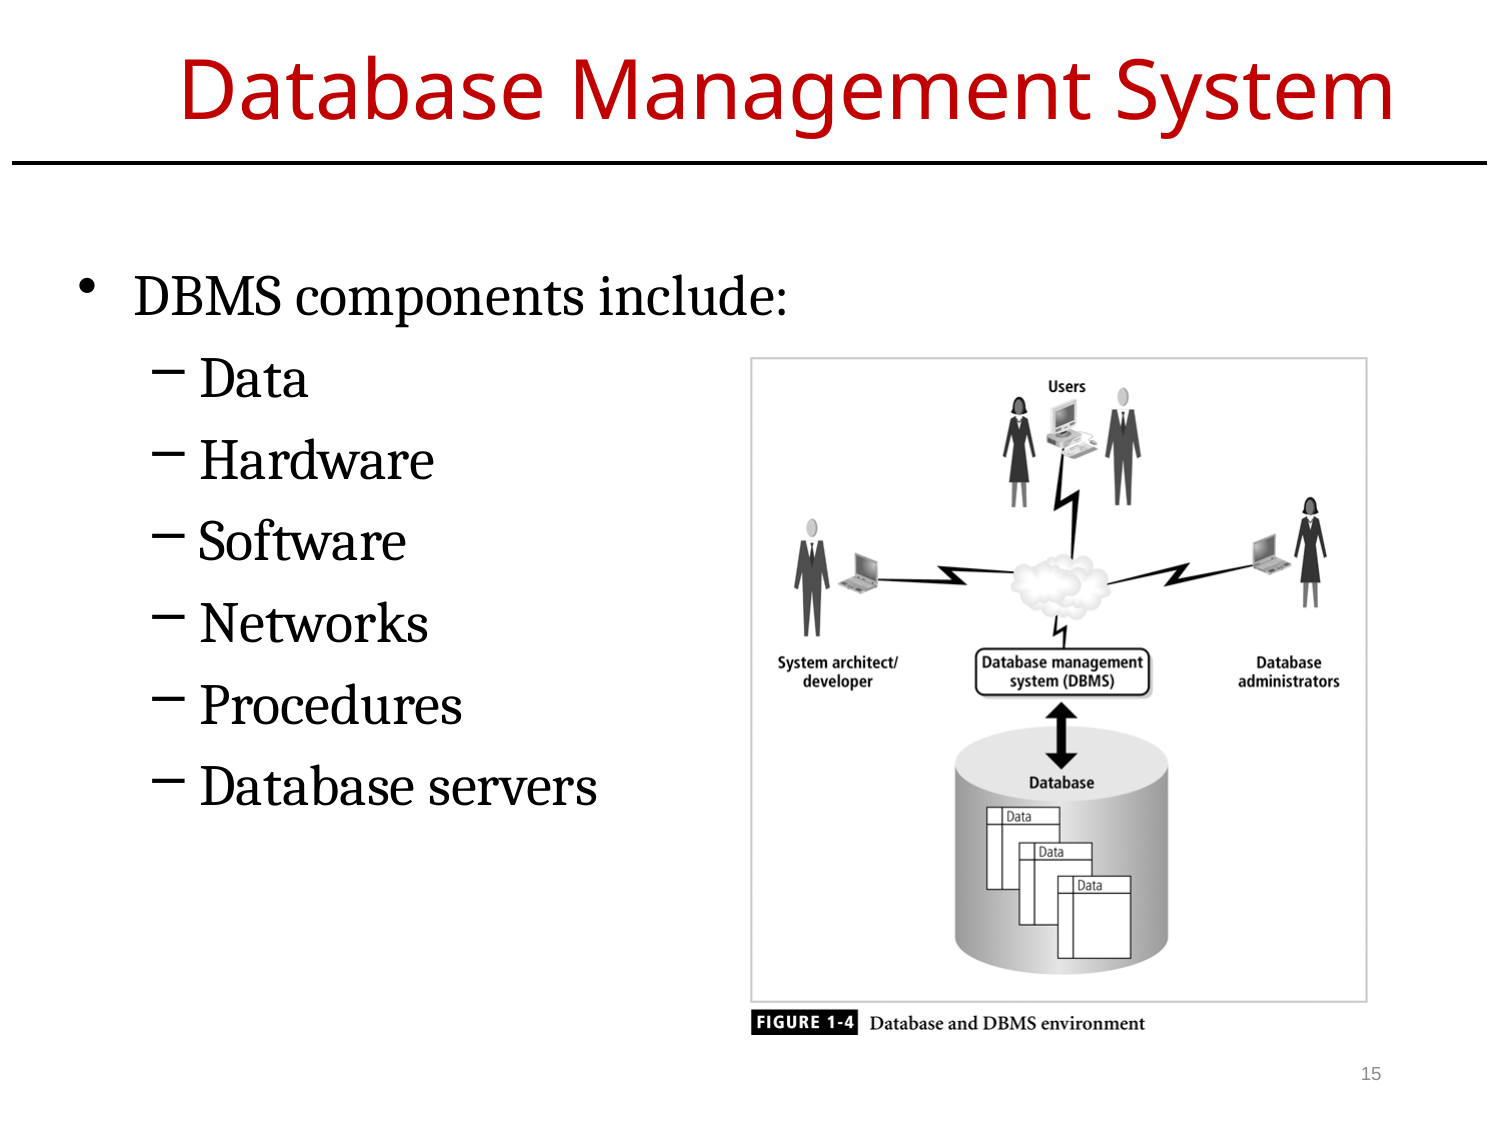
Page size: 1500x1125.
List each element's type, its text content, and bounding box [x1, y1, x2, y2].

slide_number 15 [1059, 1042, 1397, 1103]
text_box DBMS components include: Data Hardware Software Networks Procedures Database servers [62, 249, 1388, 950]
title Database Management System [162, 24, 1463, 161]
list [750, 357, 1368, 1035]
